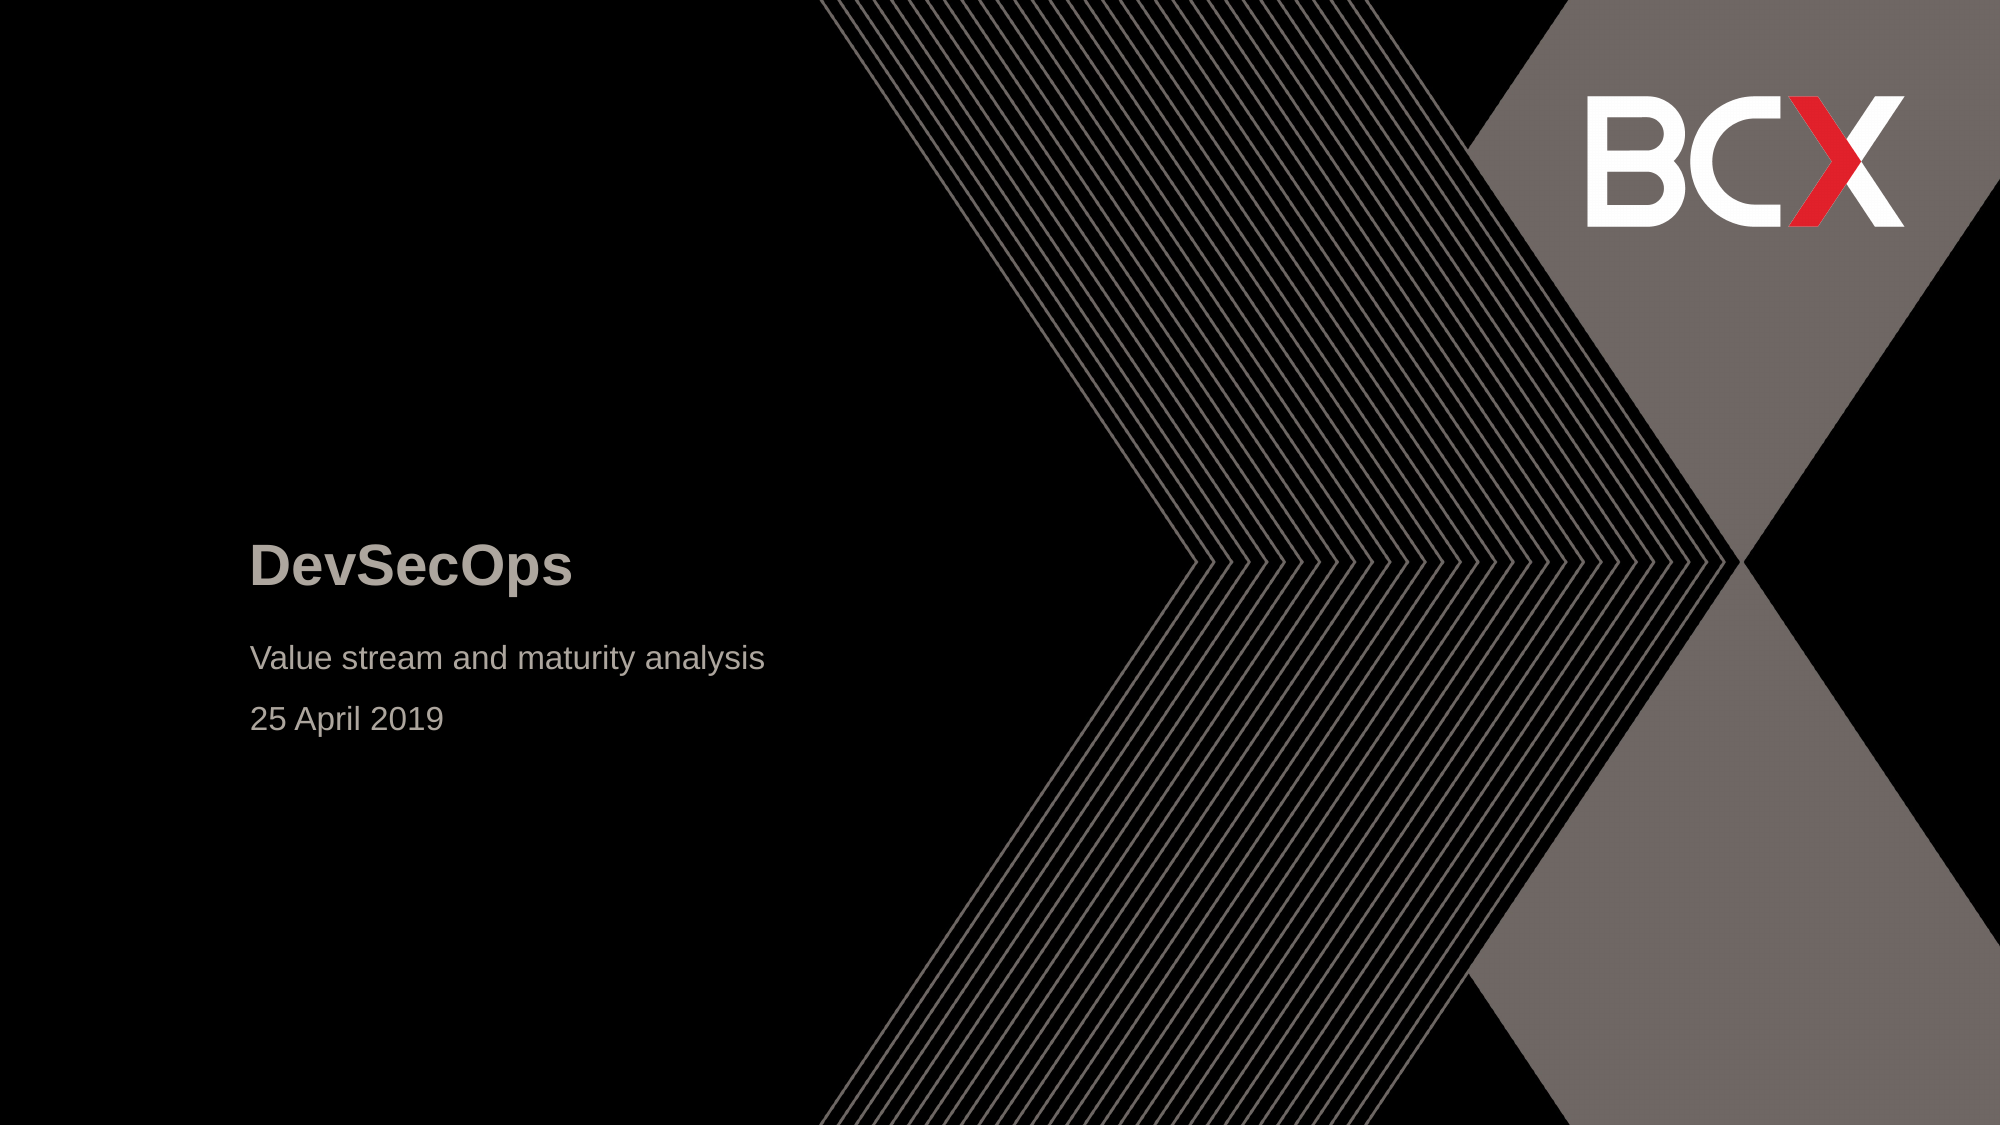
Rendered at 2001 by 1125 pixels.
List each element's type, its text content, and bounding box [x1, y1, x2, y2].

subtitle Value stream and maturity analysis 25 April 2019 [249, 628, 989, 747]
picture [0, 0, 2000, 1125]
title DevSecOps [249, 372, 989, 598]
